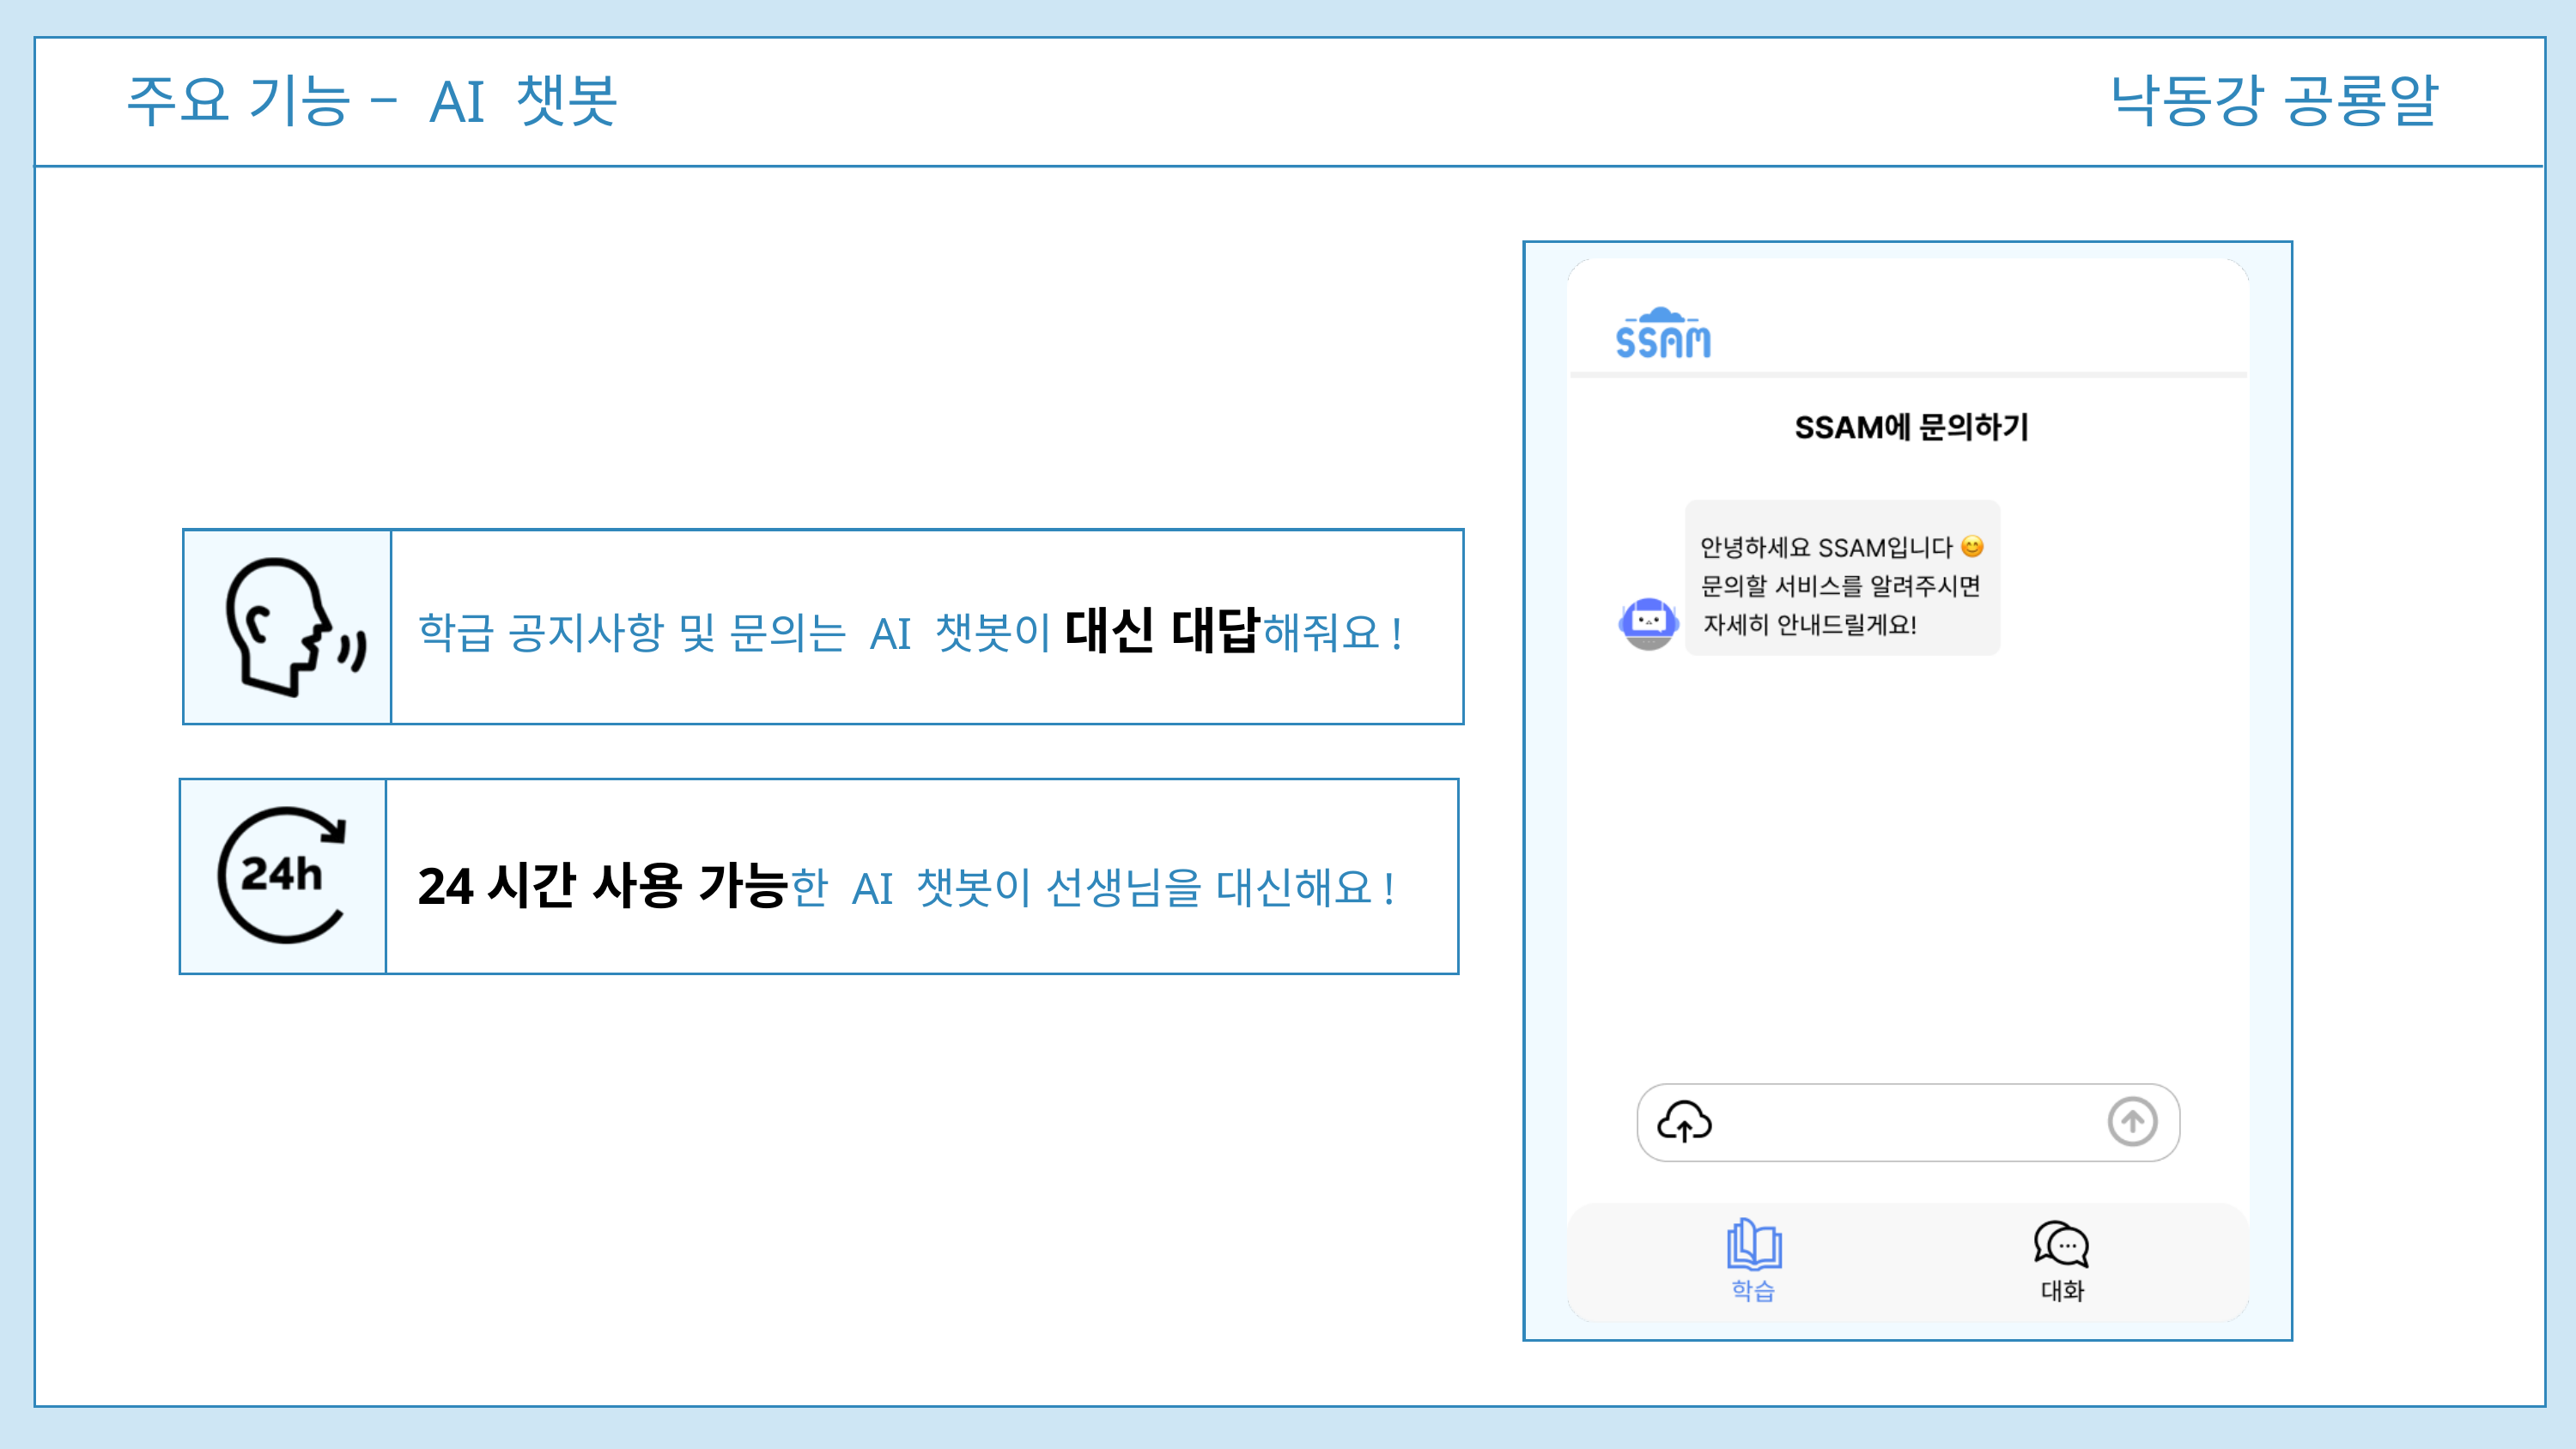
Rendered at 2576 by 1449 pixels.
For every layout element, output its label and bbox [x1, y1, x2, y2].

text_box [179, 779, 1459, 974]
text_box [34, 37, 2546, 1407]
text_box [1523, 241, 2293, 1342]
text_box [182, 529, 1464, 724]
picture [1566, 258, 2250, 1323]
